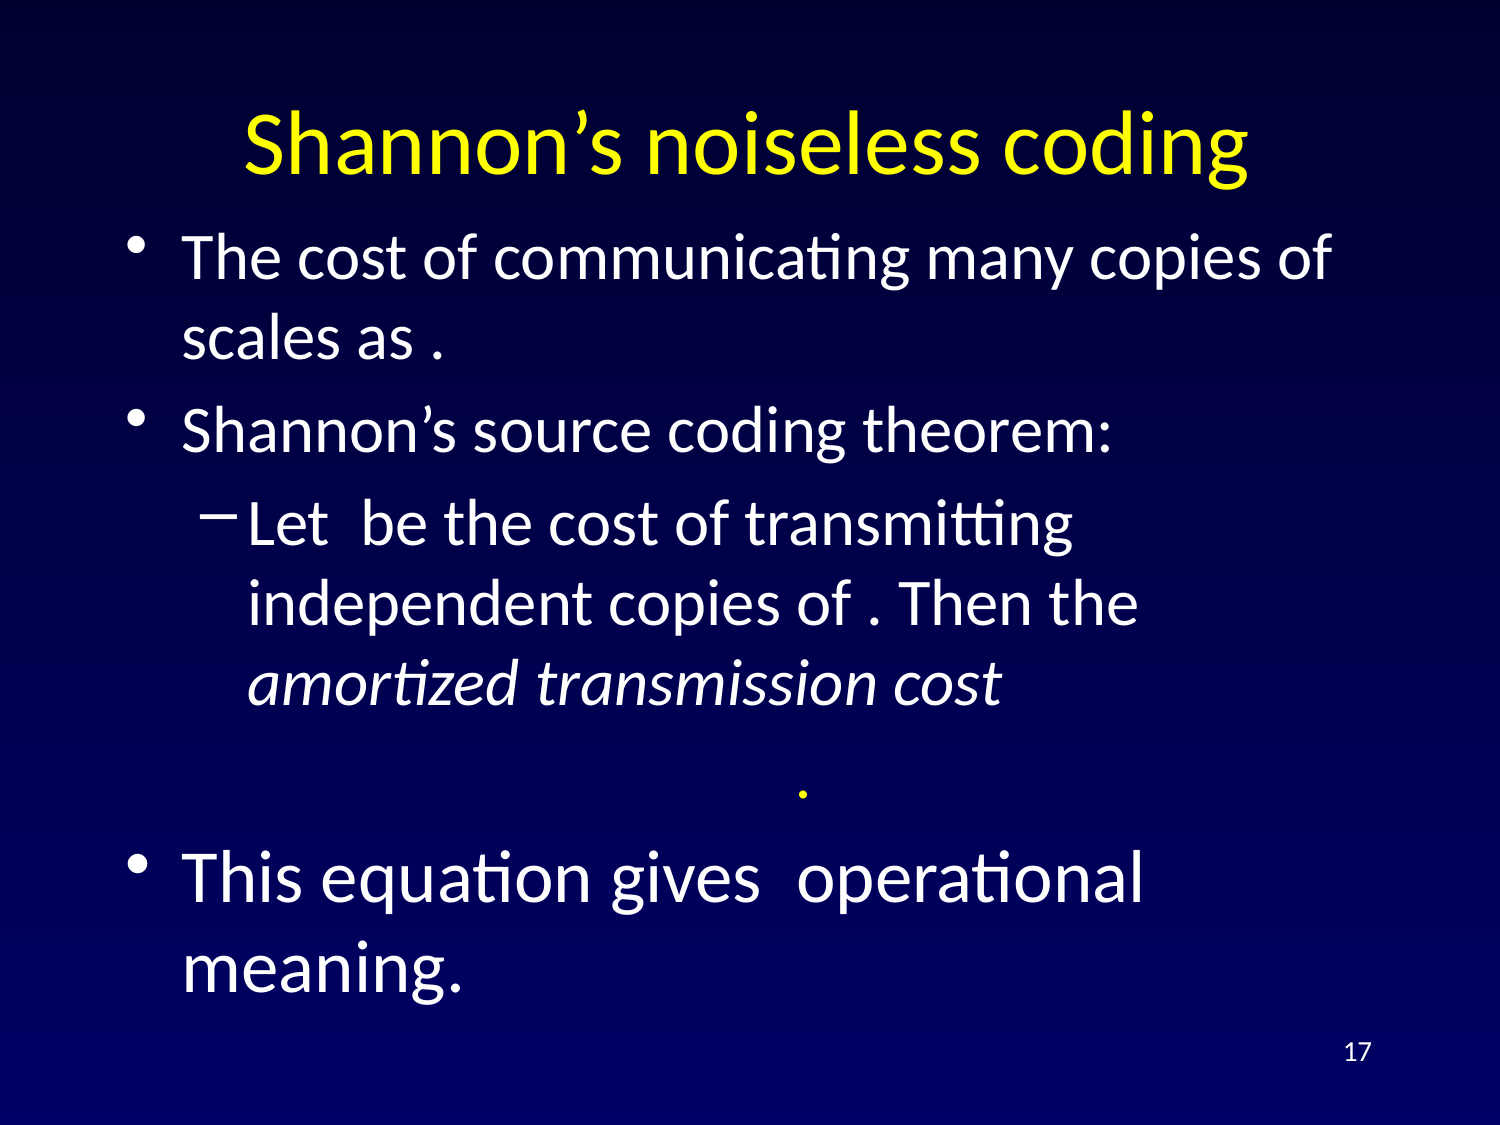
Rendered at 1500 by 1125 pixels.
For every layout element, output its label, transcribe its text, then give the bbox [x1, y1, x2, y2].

slide_number 17 [1074, 1024, 1388, 1101]
title Shannon’s noiseless coding [110, 44, 1386, 232]
